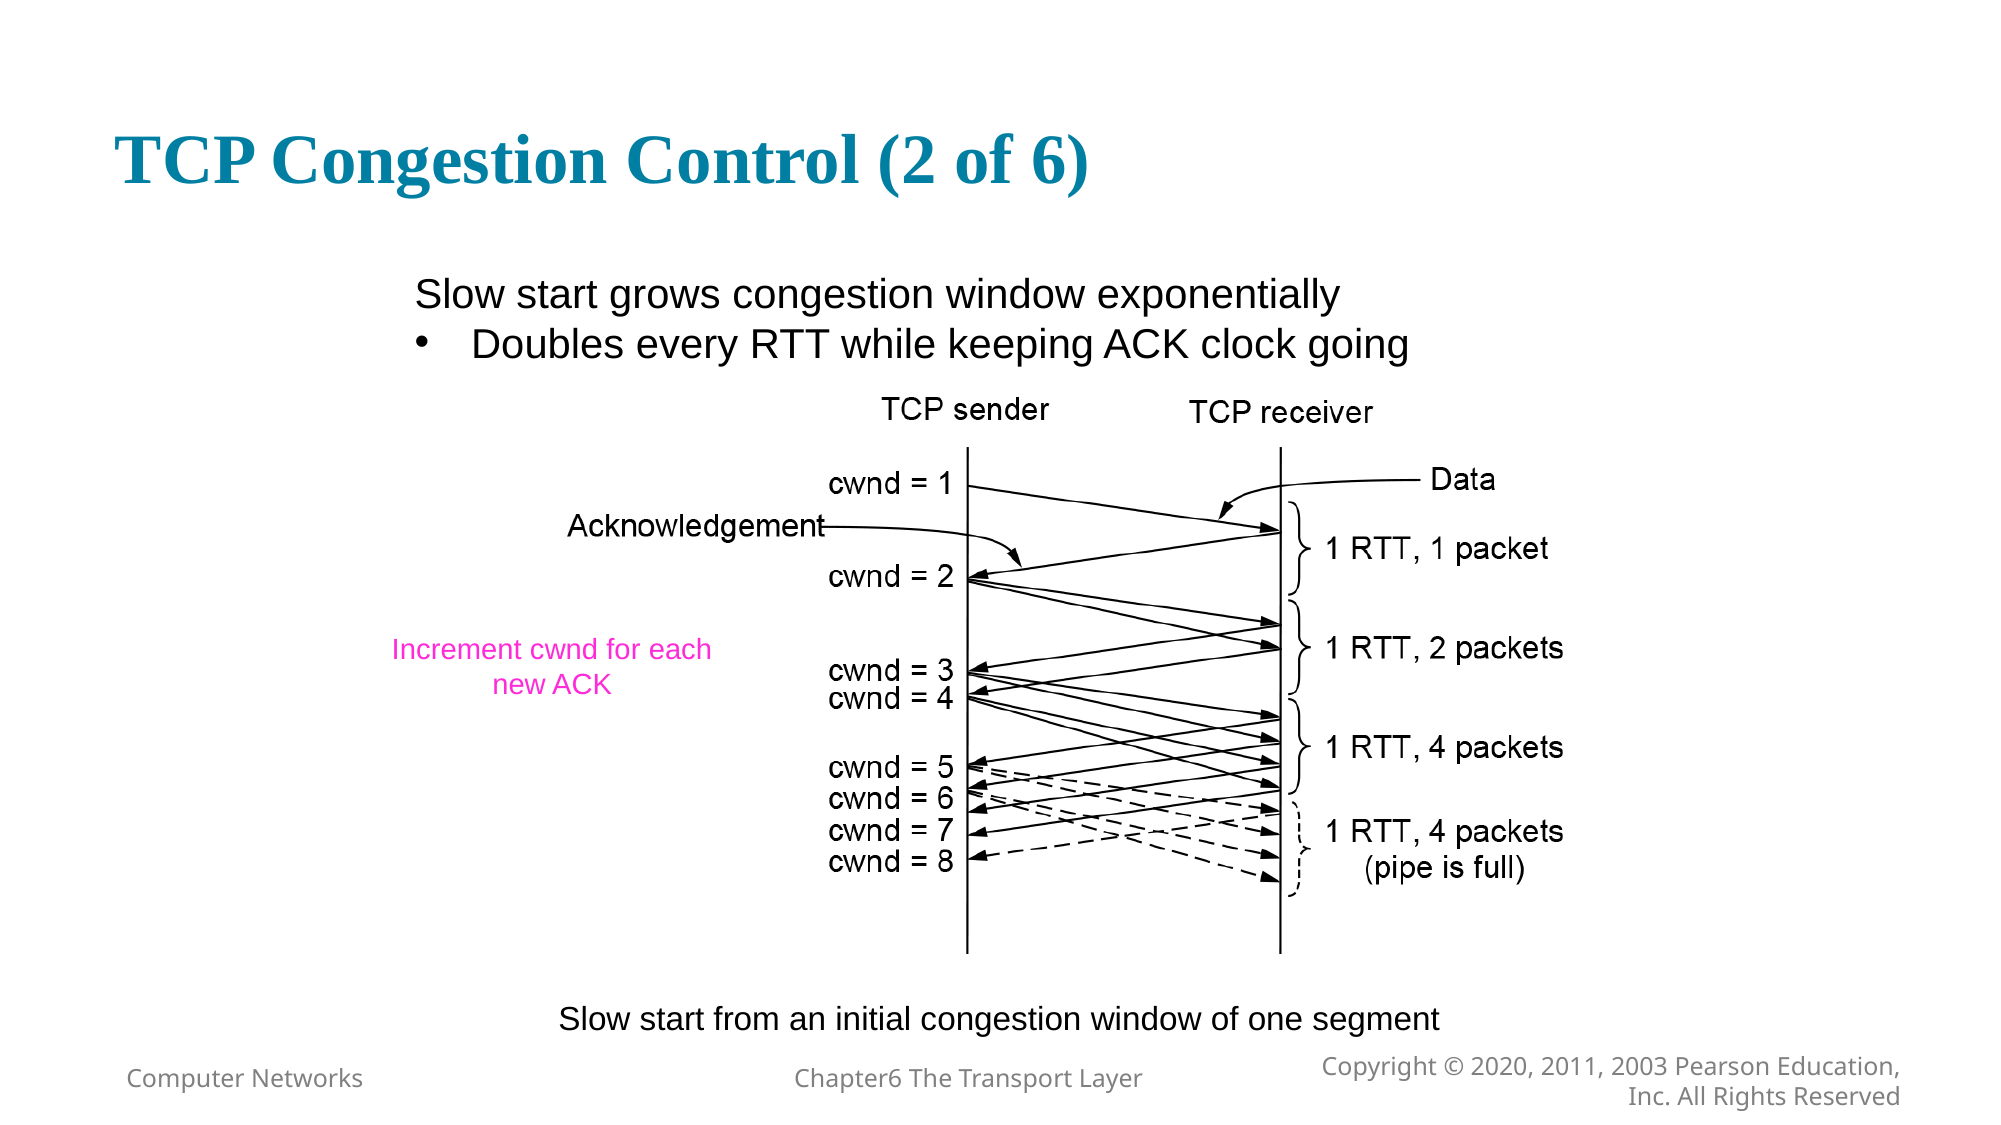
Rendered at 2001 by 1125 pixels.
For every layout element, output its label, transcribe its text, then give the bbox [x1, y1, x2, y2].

title TCP Congestion Control (2 of 6) [99, 37, 1900, 213]
text_box Slow start grows congestion window exponentially Doubles every RTT while keeping ACK clock going [399, 259, 1598, 374]
list Slow start from an initial congestion window of one segment [324, 972, 1675, 1053]
picture [567, 396, 1563, 955]
text_box Increment cwnd for each new ACK [367, 622, 562, 708]
